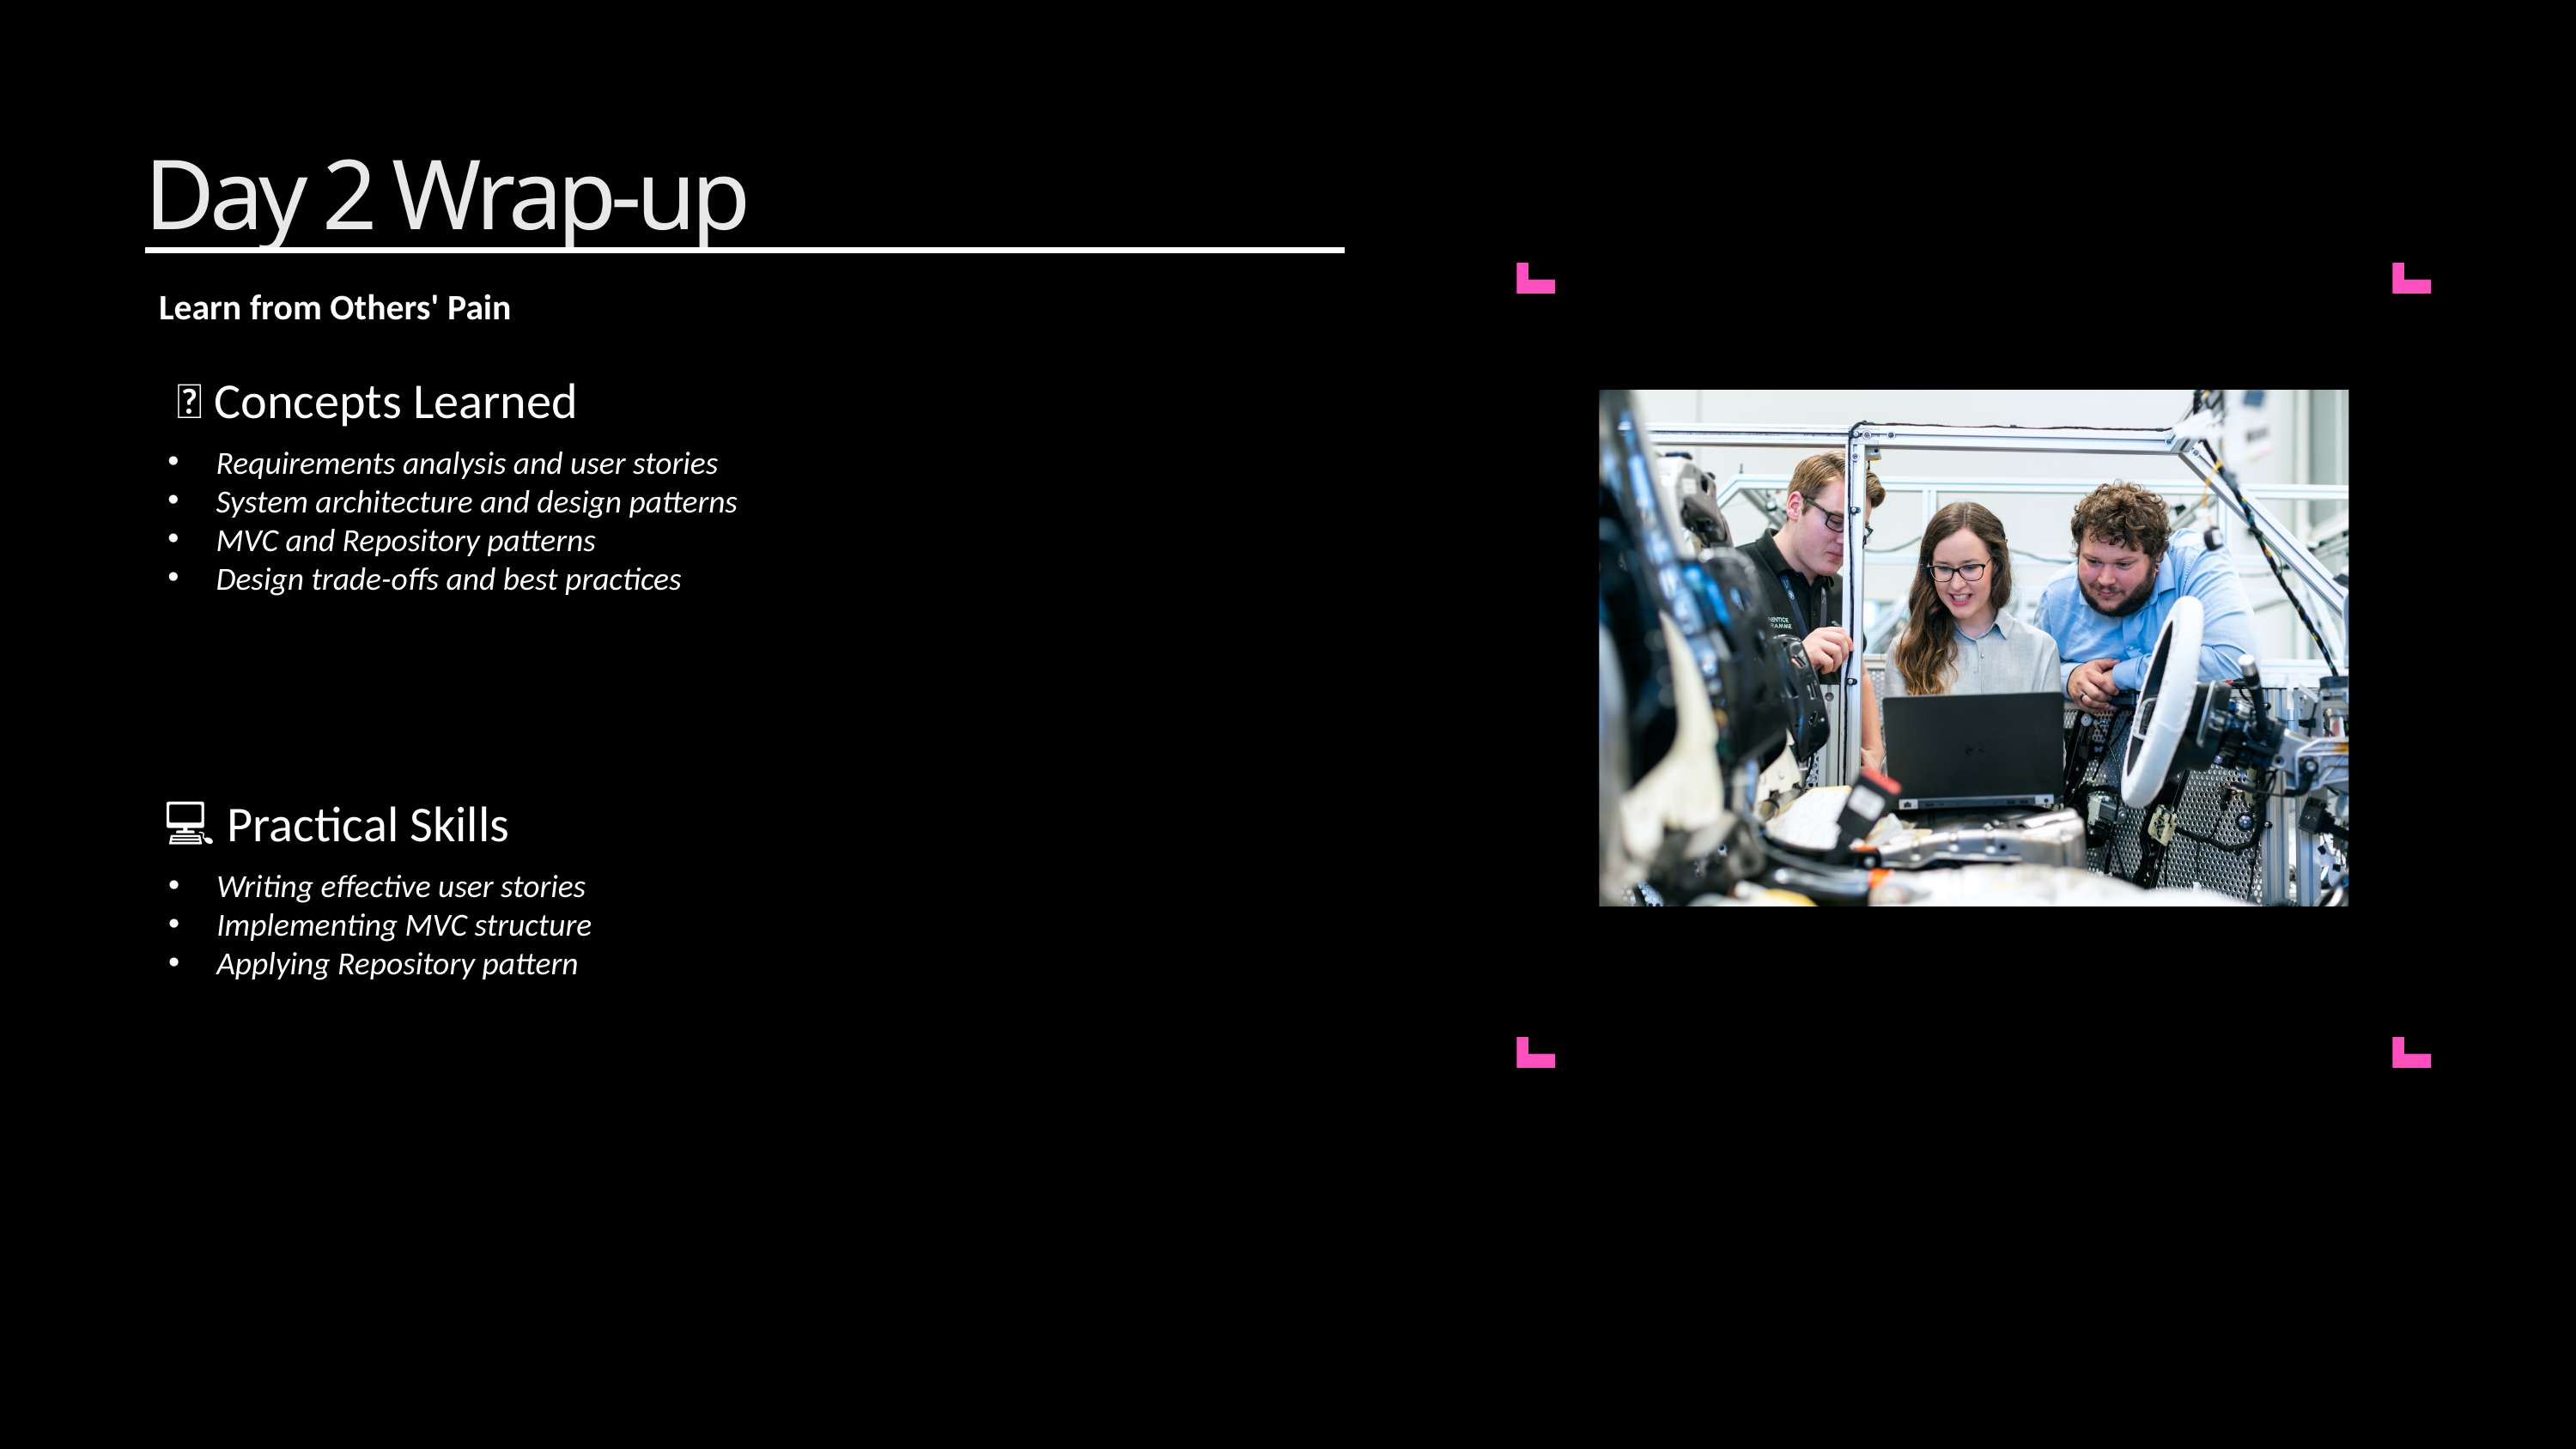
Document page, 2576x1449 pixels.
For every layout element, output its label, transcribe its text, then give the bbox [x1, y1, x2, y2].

text_box [1516, 263, 1556, 294]
text_box Learn from Others' Pain [146, 277, 525, 334]
text_box [2392, 263, 2432, 294]
text_box Day 2 Wrap-up [144, 157, 2432, 250]
text_box [2392, 1037, 2432, 1068]
text_box Writing effective user stories Implementing MVC structure Applying Repository pattern [155, 858, 1107, 988]
text_box 💻 Practical Skills [152, 785, 523, 858]
text_box Requirements analysis and user stories System architecture and design patterns MVC and Repository patterns Design trade-offs and best practices [155, 435, 1106, 603]
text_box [144, 246, 1346, 254]
text_box 🧠 Concepts Learned [165, 361, 592, 435]
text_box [1599, 390, 2349, 906]
text_box [1516, 1037, 1556, 1068]
